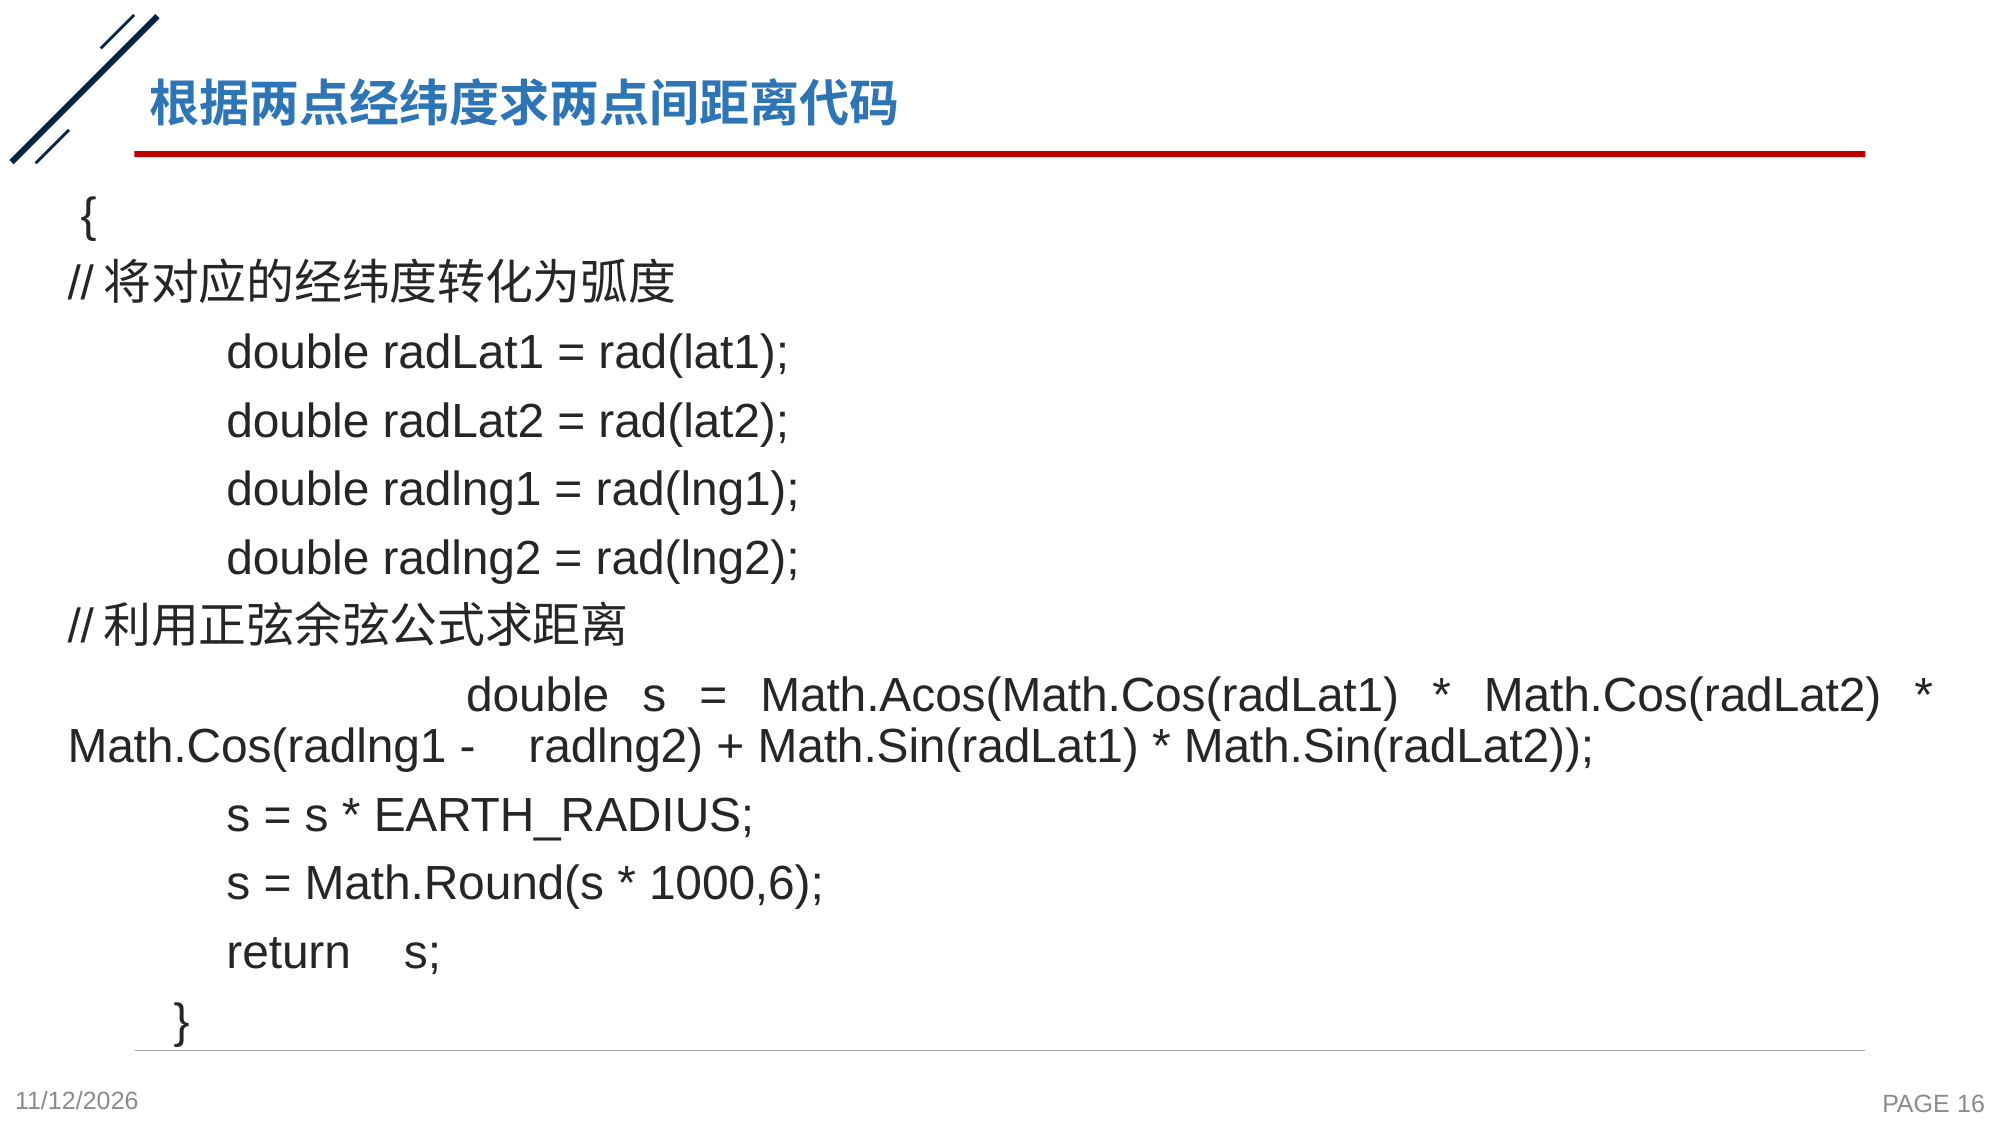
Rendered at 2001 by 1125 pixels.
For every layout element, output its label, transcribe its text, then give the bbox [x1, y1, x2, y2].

list { //将对应的经纬度转化为弧度 double radLat1 = rad(lat1); double radLat2 = rad(lat2); double radlng1 = rad(lng1); double radlng2 = rad(lng2); //利用正弦余弦公式求距离 double s = Math.Acos(Math.Cos(radLat1) * Math.Cos(radLat2) * Math.Cos(radlng1 - radlng2) + Math.Sin(radLat1) * Math.Sin(radLat2)); s = s * EARTH_RADIUS; s = Math.Round(s * 1000,6); return s; } [52, 182, 1950, 1063]
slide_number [0, 1073, 178, 1125]
slide_number PAGE 16 [1783, 1077, 2000, 1125]
title 根据两点经纬度求两点间距离代码 [134, 59, 1866, 150]
